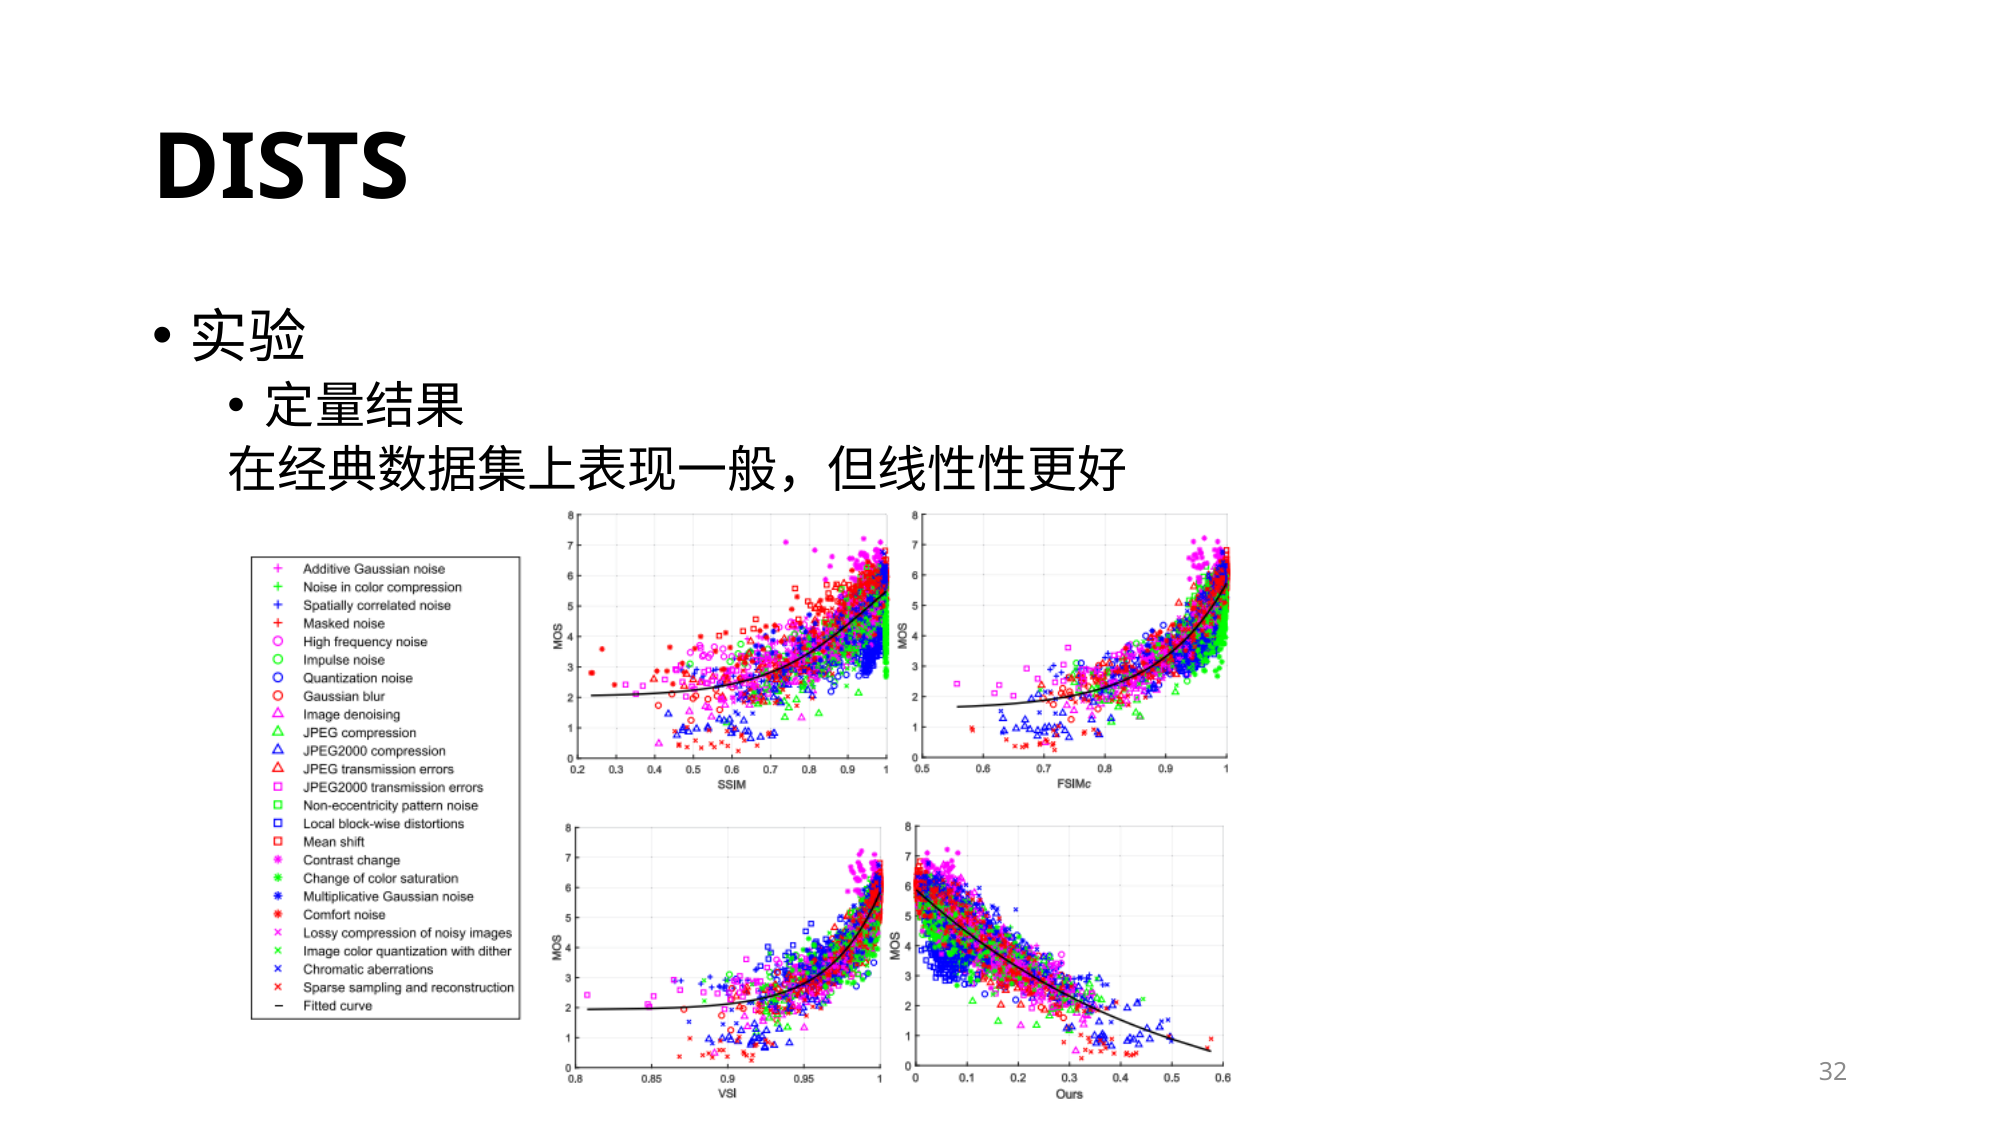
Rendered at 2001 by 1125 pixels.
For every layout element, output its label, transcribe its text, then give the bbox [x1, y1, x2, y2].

picture [243, 499, 1240, 1103]
slide_number 32 [1412, 1042, 1863, 1103]
list 实验 定量结果 在经典数据集上表现一般，但线性性更好 [137, 299, 1863, 1014]
title DISTS [137, 59, 1863, 278]
